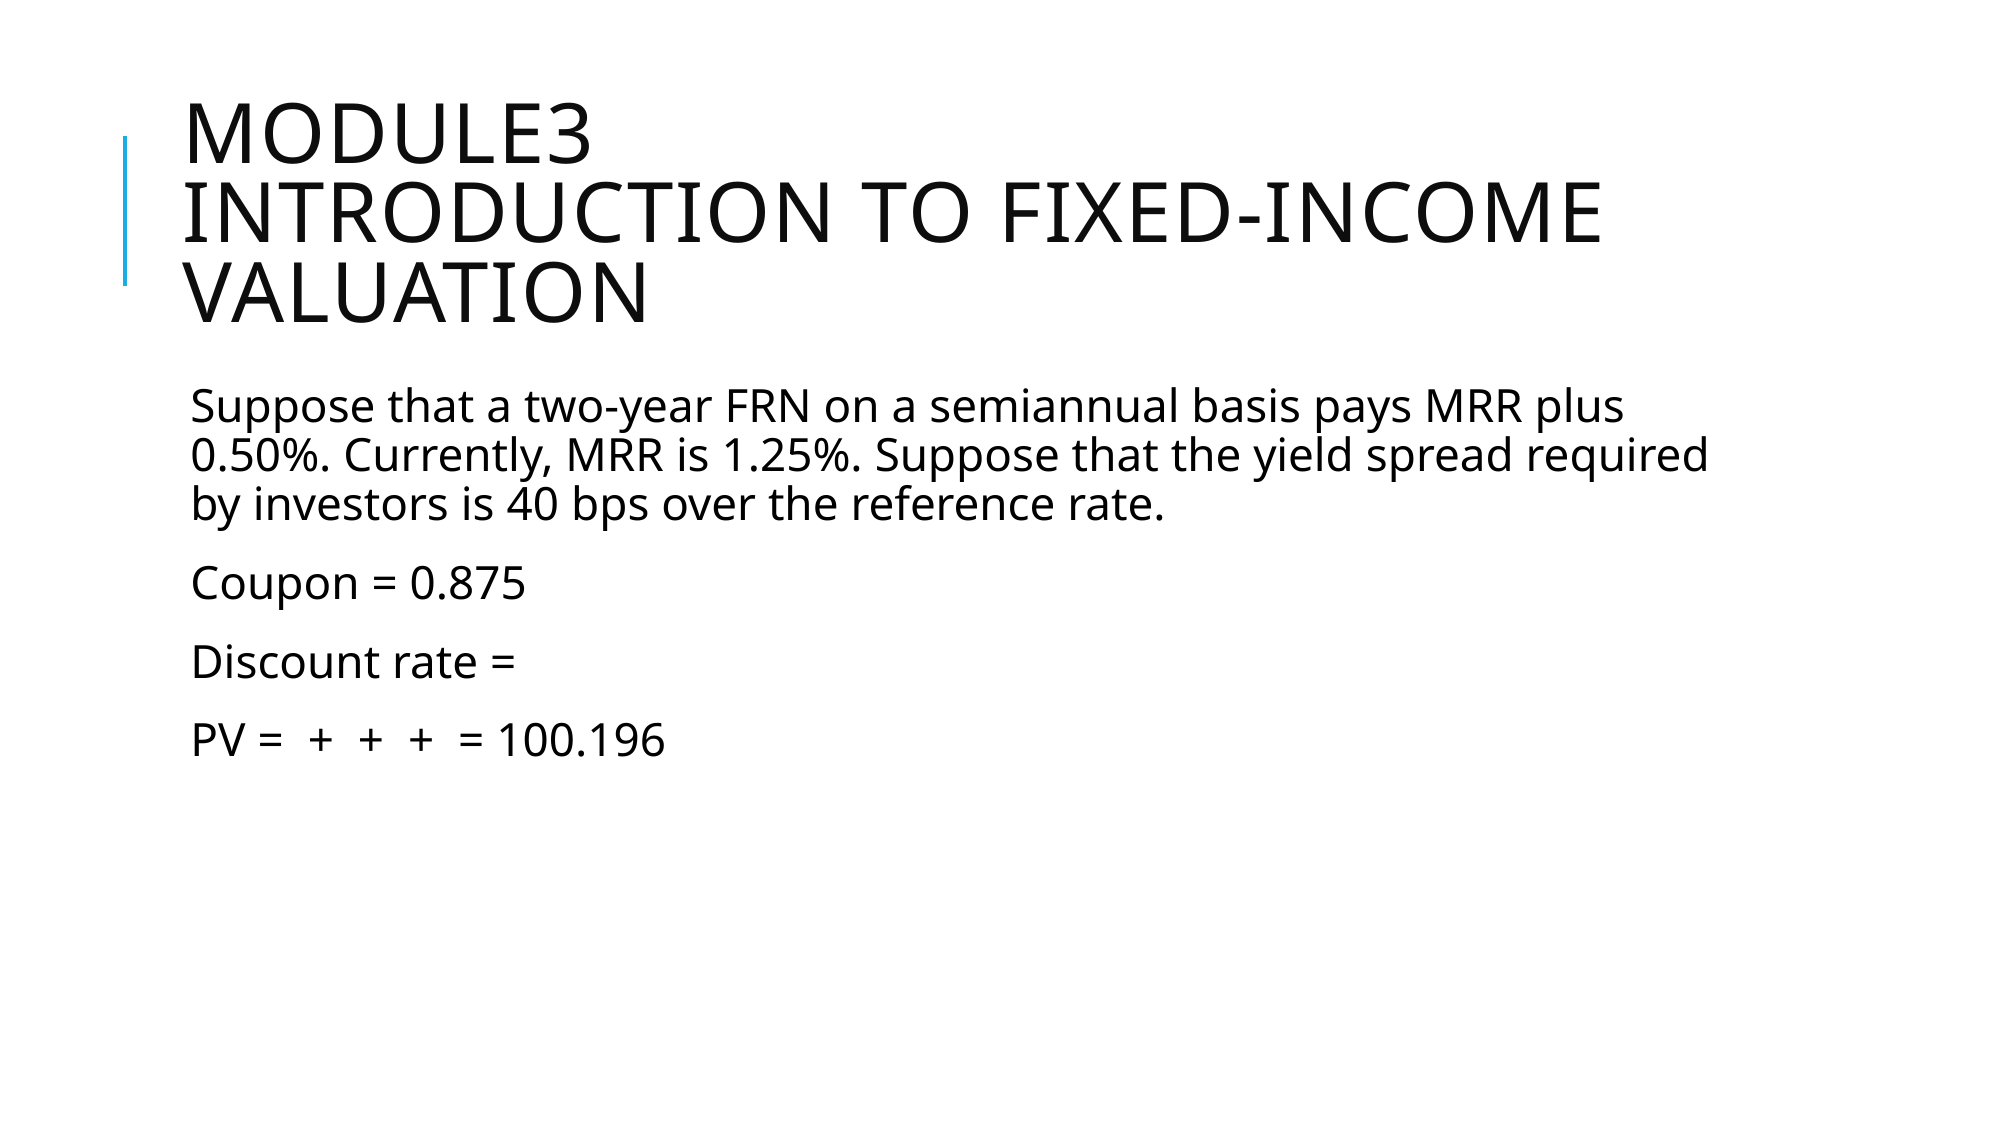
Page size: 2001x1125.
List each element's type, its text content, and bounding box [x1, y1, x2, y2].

title Module3 Introduction to fixed-income valuation [168, 96, 1763, 342]
